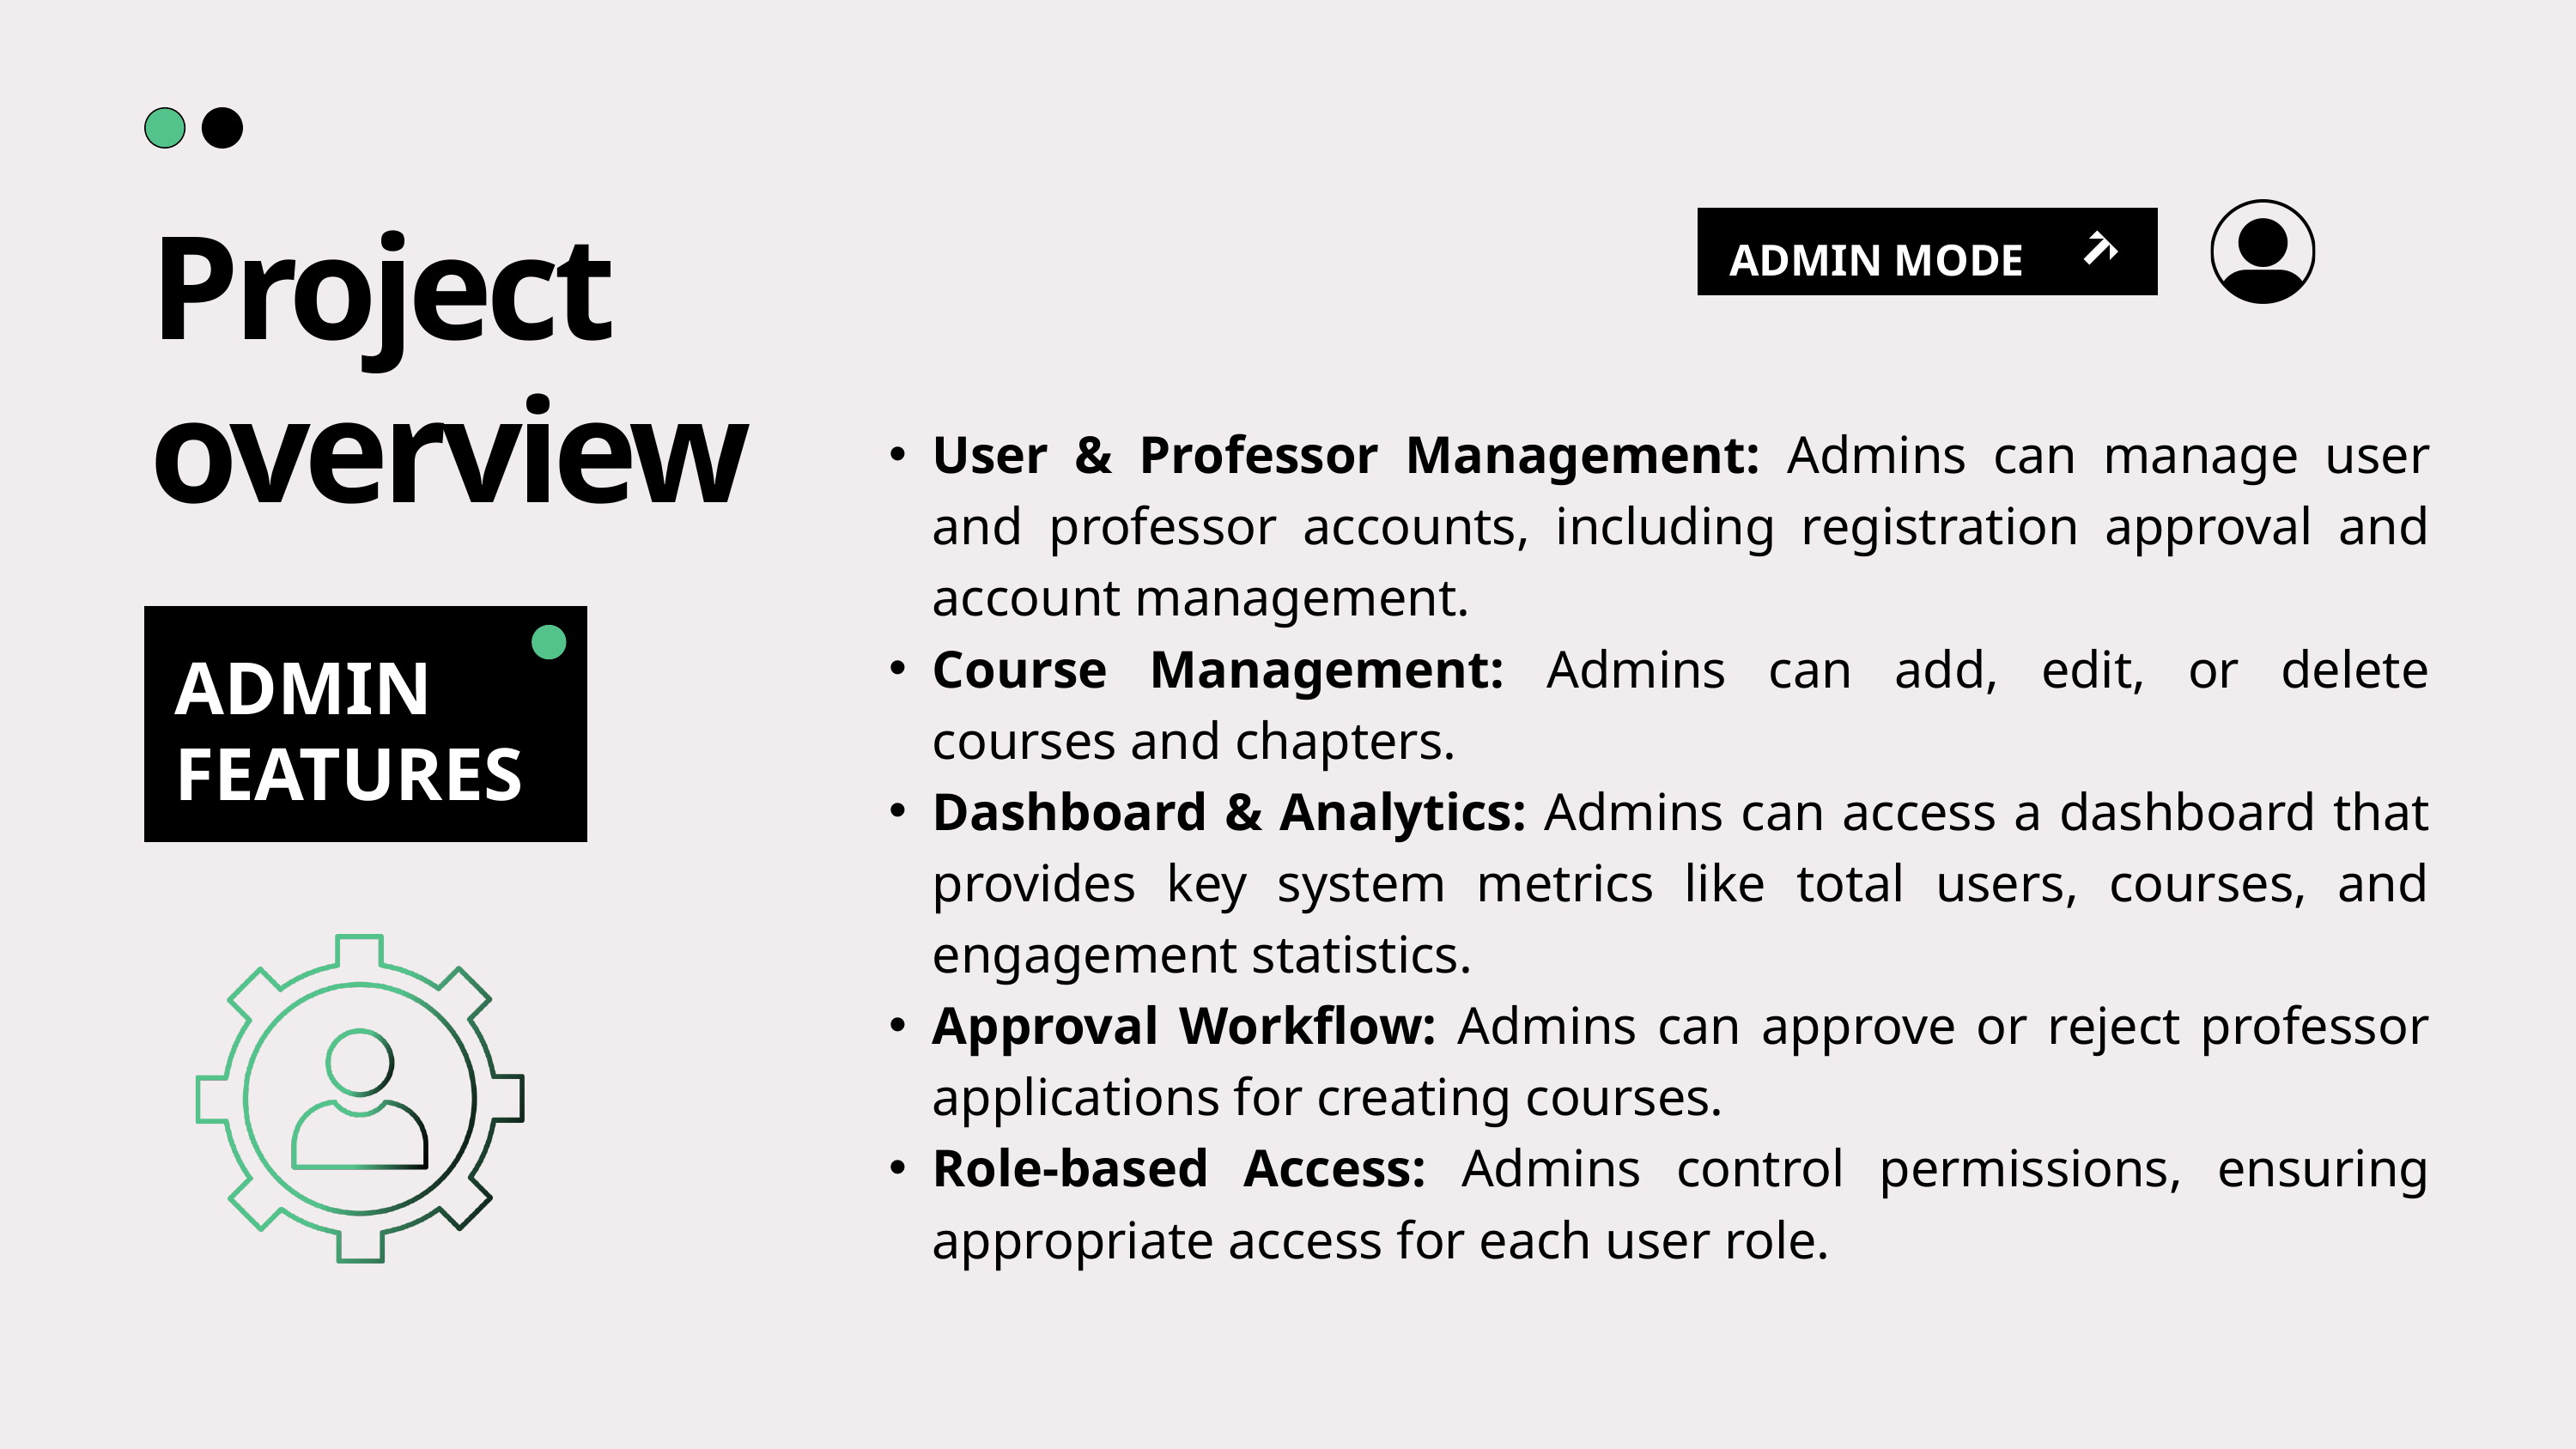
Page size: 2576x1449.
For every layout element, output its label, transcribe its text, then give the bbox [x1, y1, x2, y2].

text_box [202, 107, 243, 149]
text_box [144, 606, 587, 842]
text_box [195, 934, 525, 1264]
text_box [532, 625, 566, 659]
text_box Project overview [149, 204, 1139, 531]
text_box User & Professor Management: Admins can manage user and professor accounts, including registration approval and account management. Course Management: Admins can add, edit, or delete courses and chapters. Dashboard & Analytics: Admins can access a dashboard that provides key system metrics like total users, courses, and engagement statistics. Approval Workflow: Admins can approve or reject professor applications for creating courses. Role-based Access: Admins control permissions, ensuring appropriate access for each user role. [845, 412, 2432, 1269]
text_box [144, 107, 185, 149]
text_box [2210, 199, 2316, 304]
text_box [1698, 208, 2158, 295]
